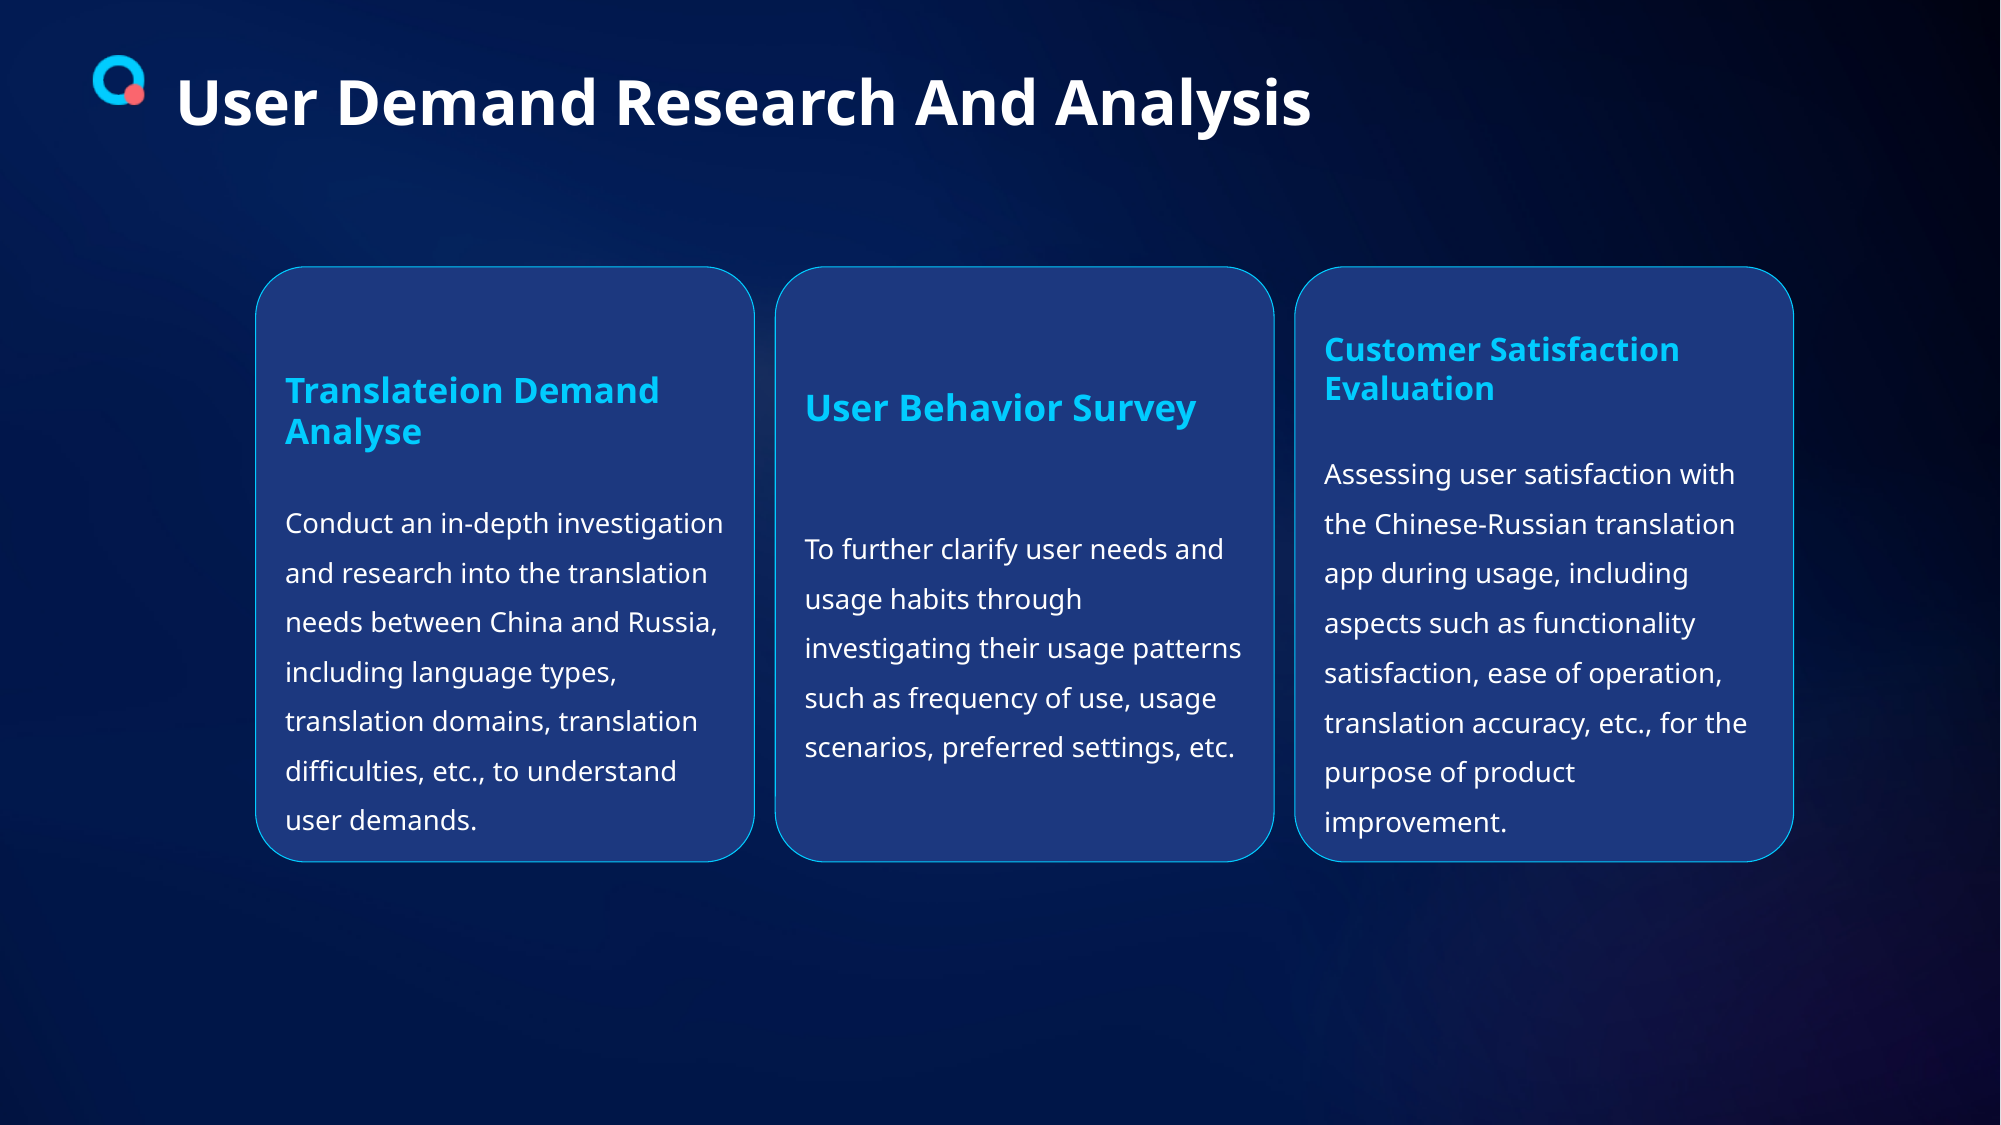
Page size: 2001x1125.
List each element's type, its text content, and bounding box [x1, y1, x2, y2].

text_box User Demand Research And Analysis [159, 16, 1700, 147]
text_box Customer Satisfaction Evaluation Assessing user satisfaction with the Chinese-Russian translation app during usage, including aspects such as functionality satisfaction, ease of operation, translation accuracy, etc., for the purpose of product improvement. [1292, 264, 1796, 865]
text_box User Behavior Survey To further clarify user needs and usage habits through investigating their usage patterns such as frequency of use, usage scenarios, preferred settings, etc. [773, 264, 1277, 865]
text_box Translateion Demand Analyse Conduct an in-depth investigation and research into the translation needs between China and Russia, including language types, translation domains, translation difficulties, etc., to understand user demands. [253, 264, 757, 865]
picture [0, 0, 2001, 1125]
